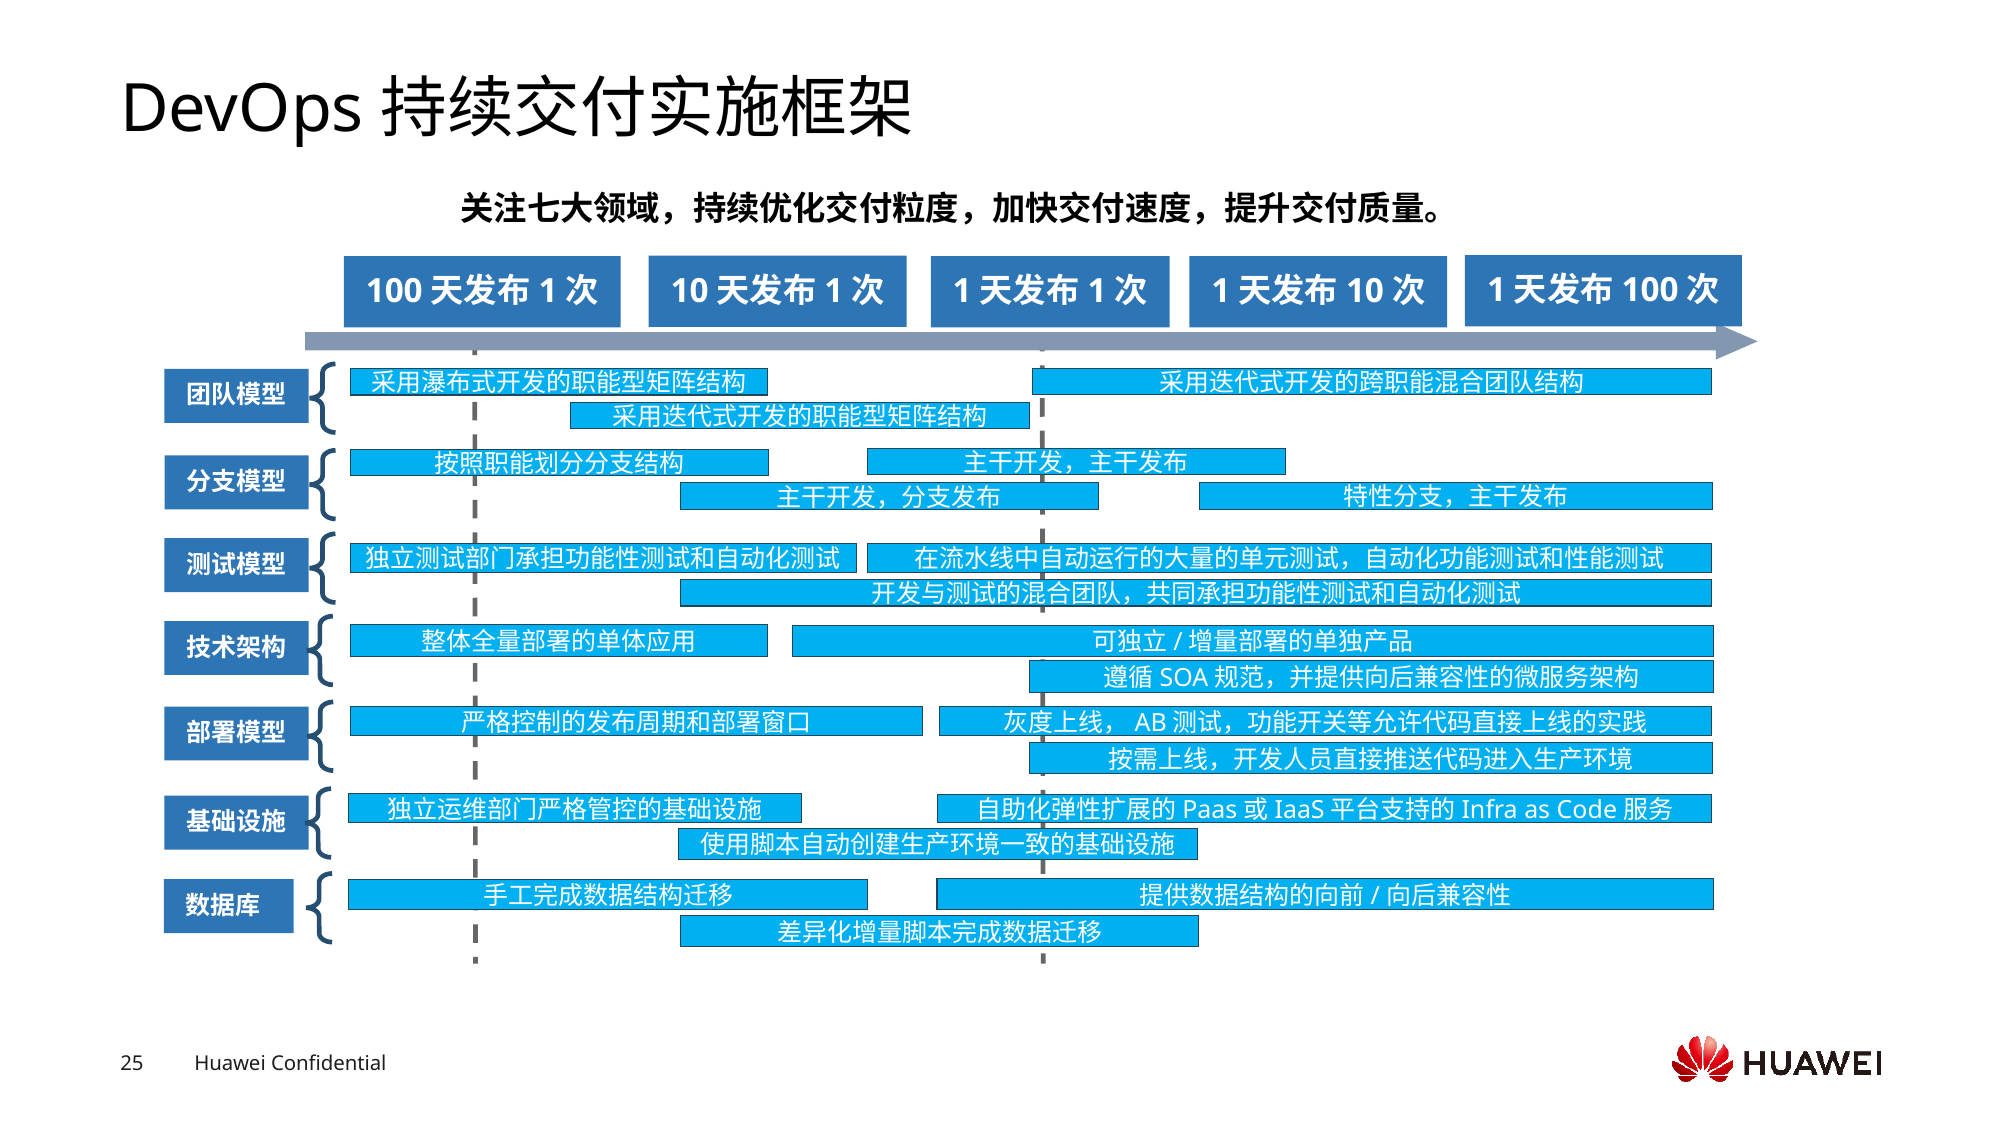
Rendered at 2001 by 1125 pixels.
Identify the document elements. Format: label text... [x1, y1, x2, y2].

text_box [163, 255, 1758, 964]
title DevOps持续交付实施框架 [120, 73, 1880, 155]
picture [1672, 1036, 1881, 1082]
text_box 关注七大领域，持续优化交付粒度，加快交付速度，提升交付质量。 [445, 180, 1521, 235]
